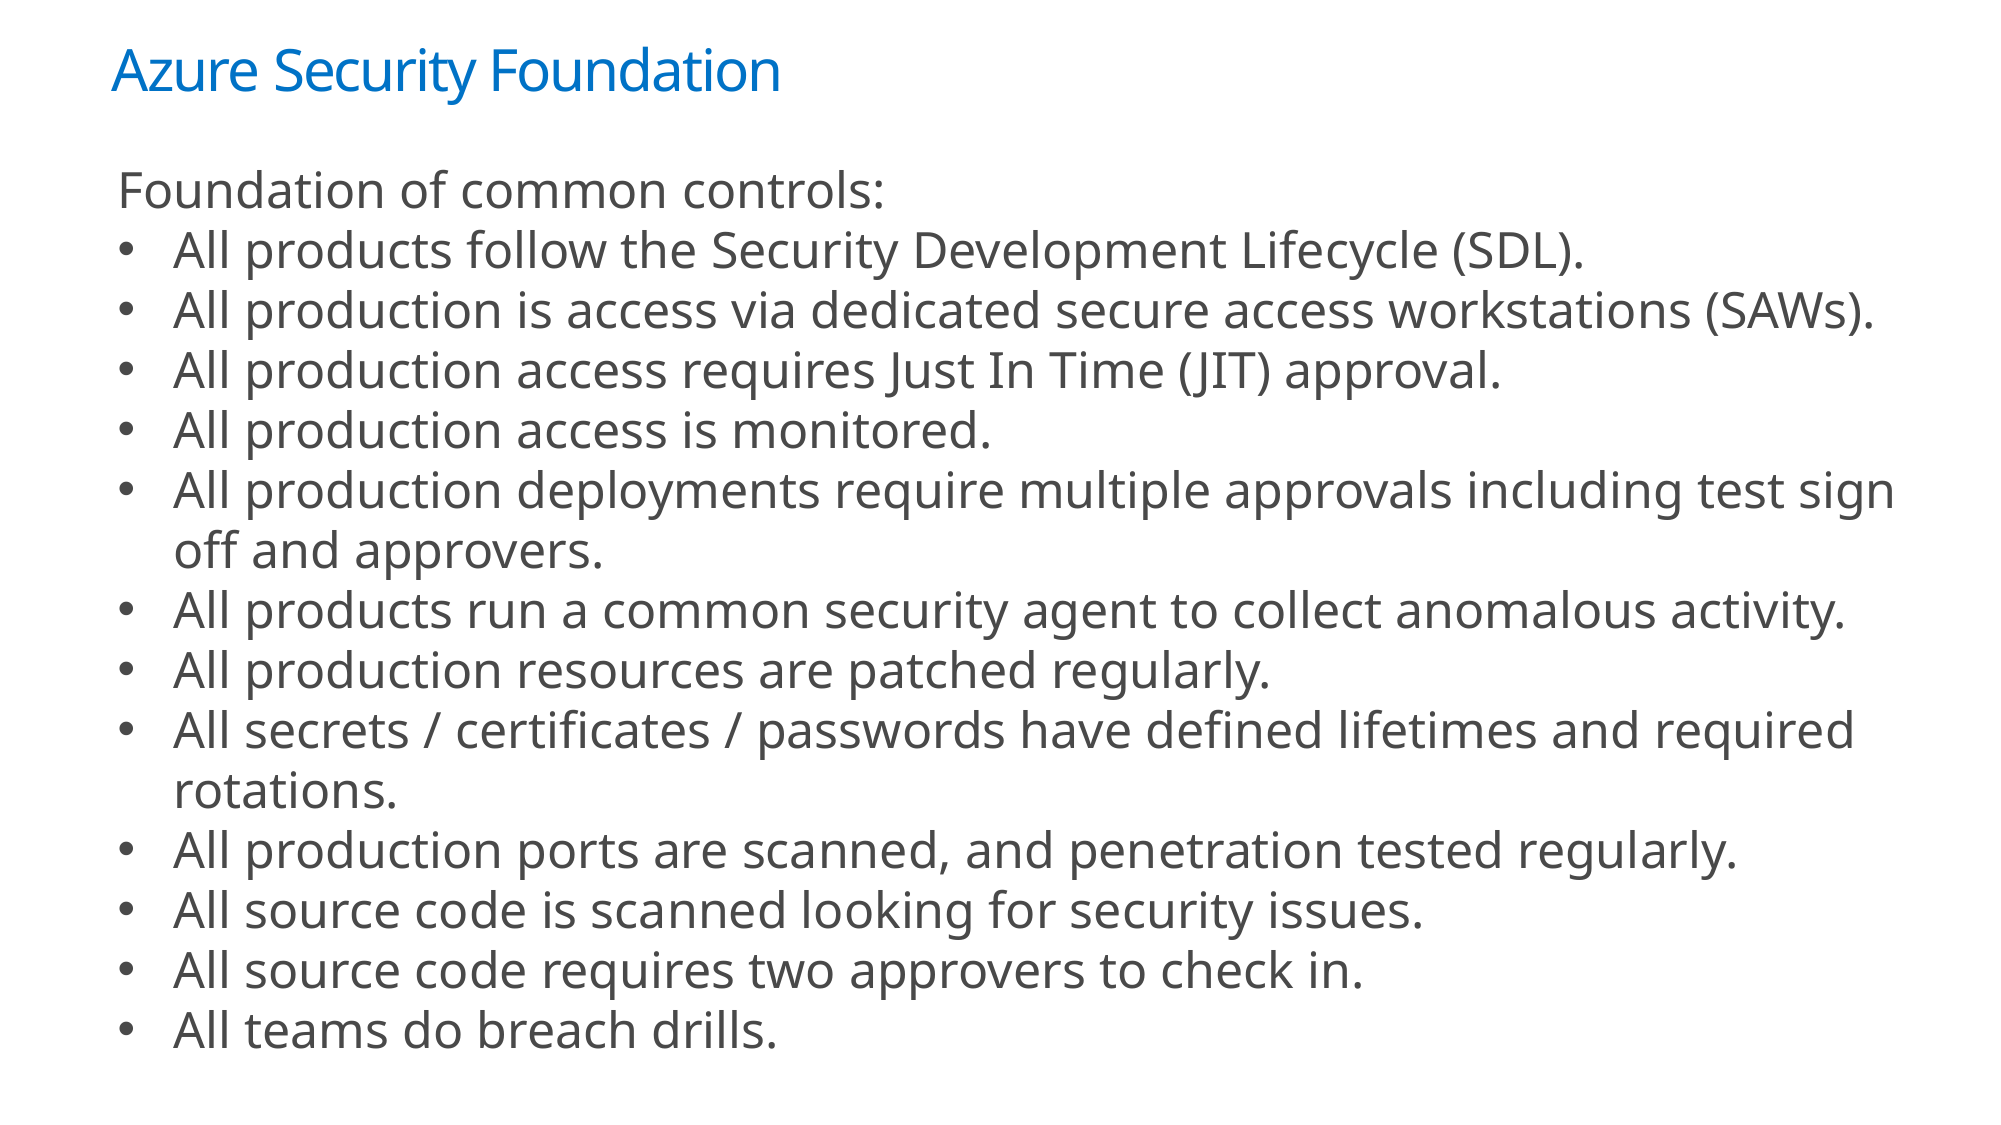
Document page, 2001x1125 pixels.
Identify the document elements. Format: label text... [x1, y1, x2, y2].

text_box Foundation of common controls: All products follow the Security Development Lifecycle (SDL). All production is access via dedicated secure access workstations (SAWs). All production access requires Just In Time (JIT) approval. All production access is monitored. All production deployments require multiple approvals including test sign off and approvers. All products run a common security agent to collect anomalous activity. All production resources are patched regularly. All secrets / certificates / passwords have defined lifetimes and required rotations. All production ports are scanned, and penetration tested regularly. All source code is scanned looking for security issues. All source code requires two approvers to check in. All teams do breach drills. [87, 134, 1994, 1083]
text_box Azure Security Foundation [87, 25, 2000, 174]
